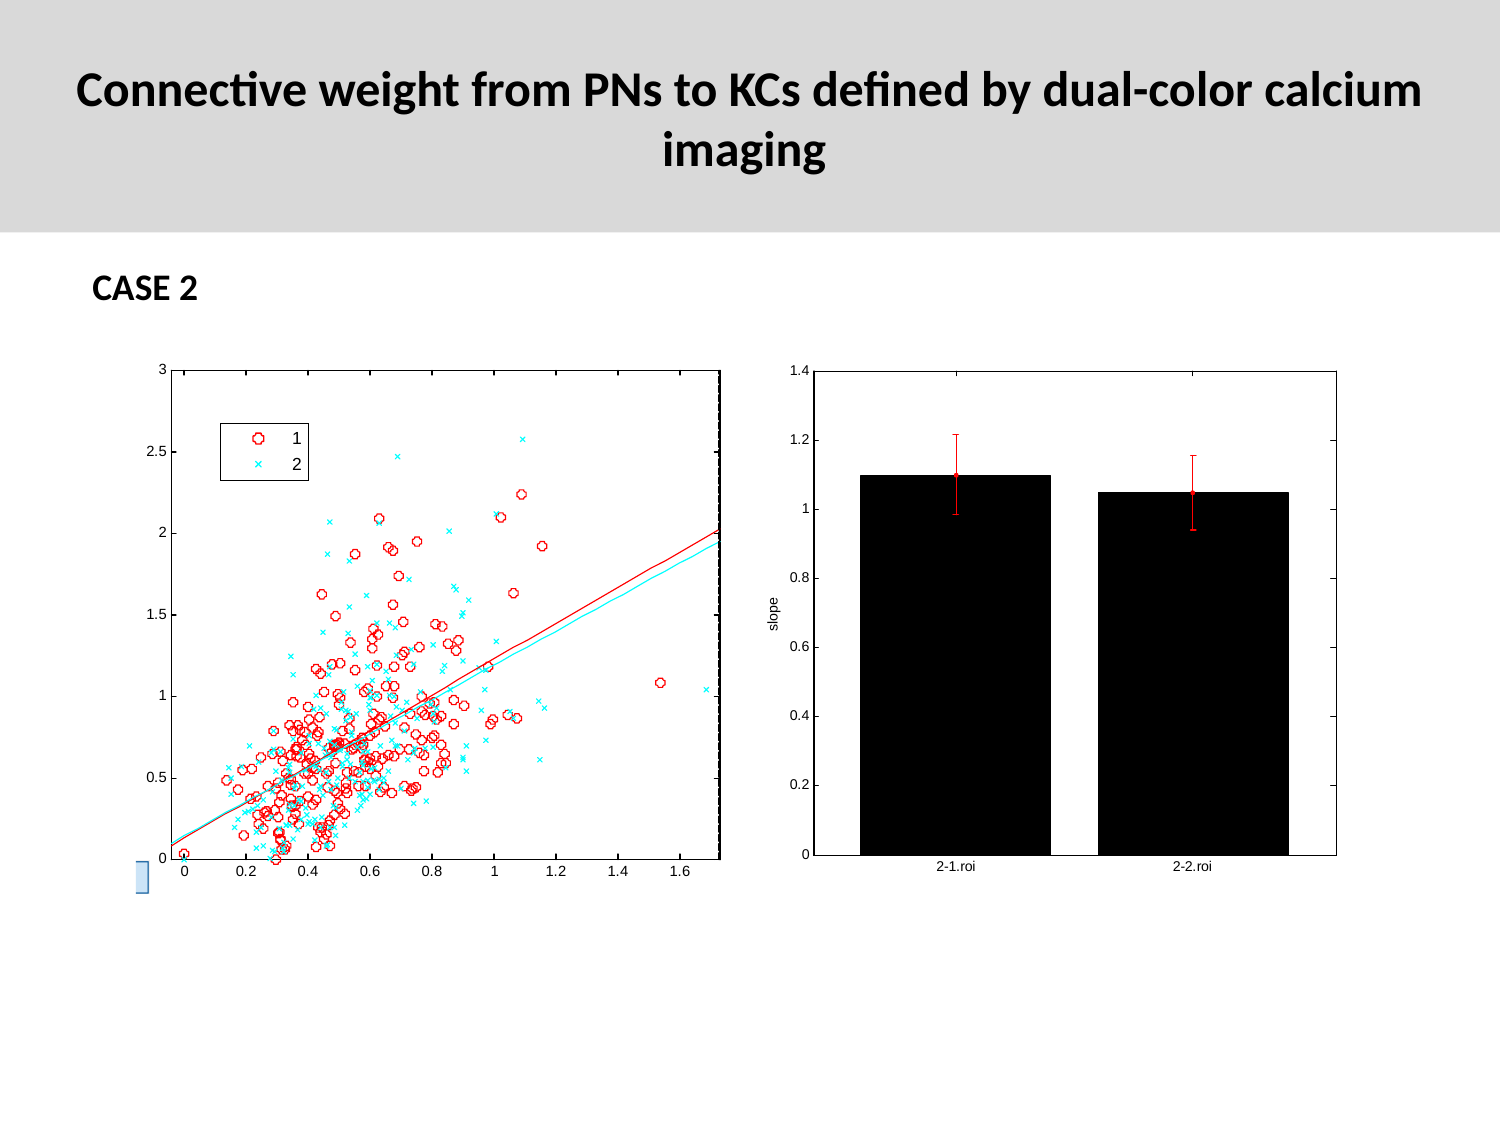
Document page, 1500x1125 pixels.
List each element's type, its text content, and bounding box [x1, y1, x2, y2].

text_box CASE 2 [77, 255, 214, 315]
picture [135, 302, 1400, 922]
text_box Connective weight from PNs to KCs defined by dual-color calcium imaging [0, 0, 1500, 233]
